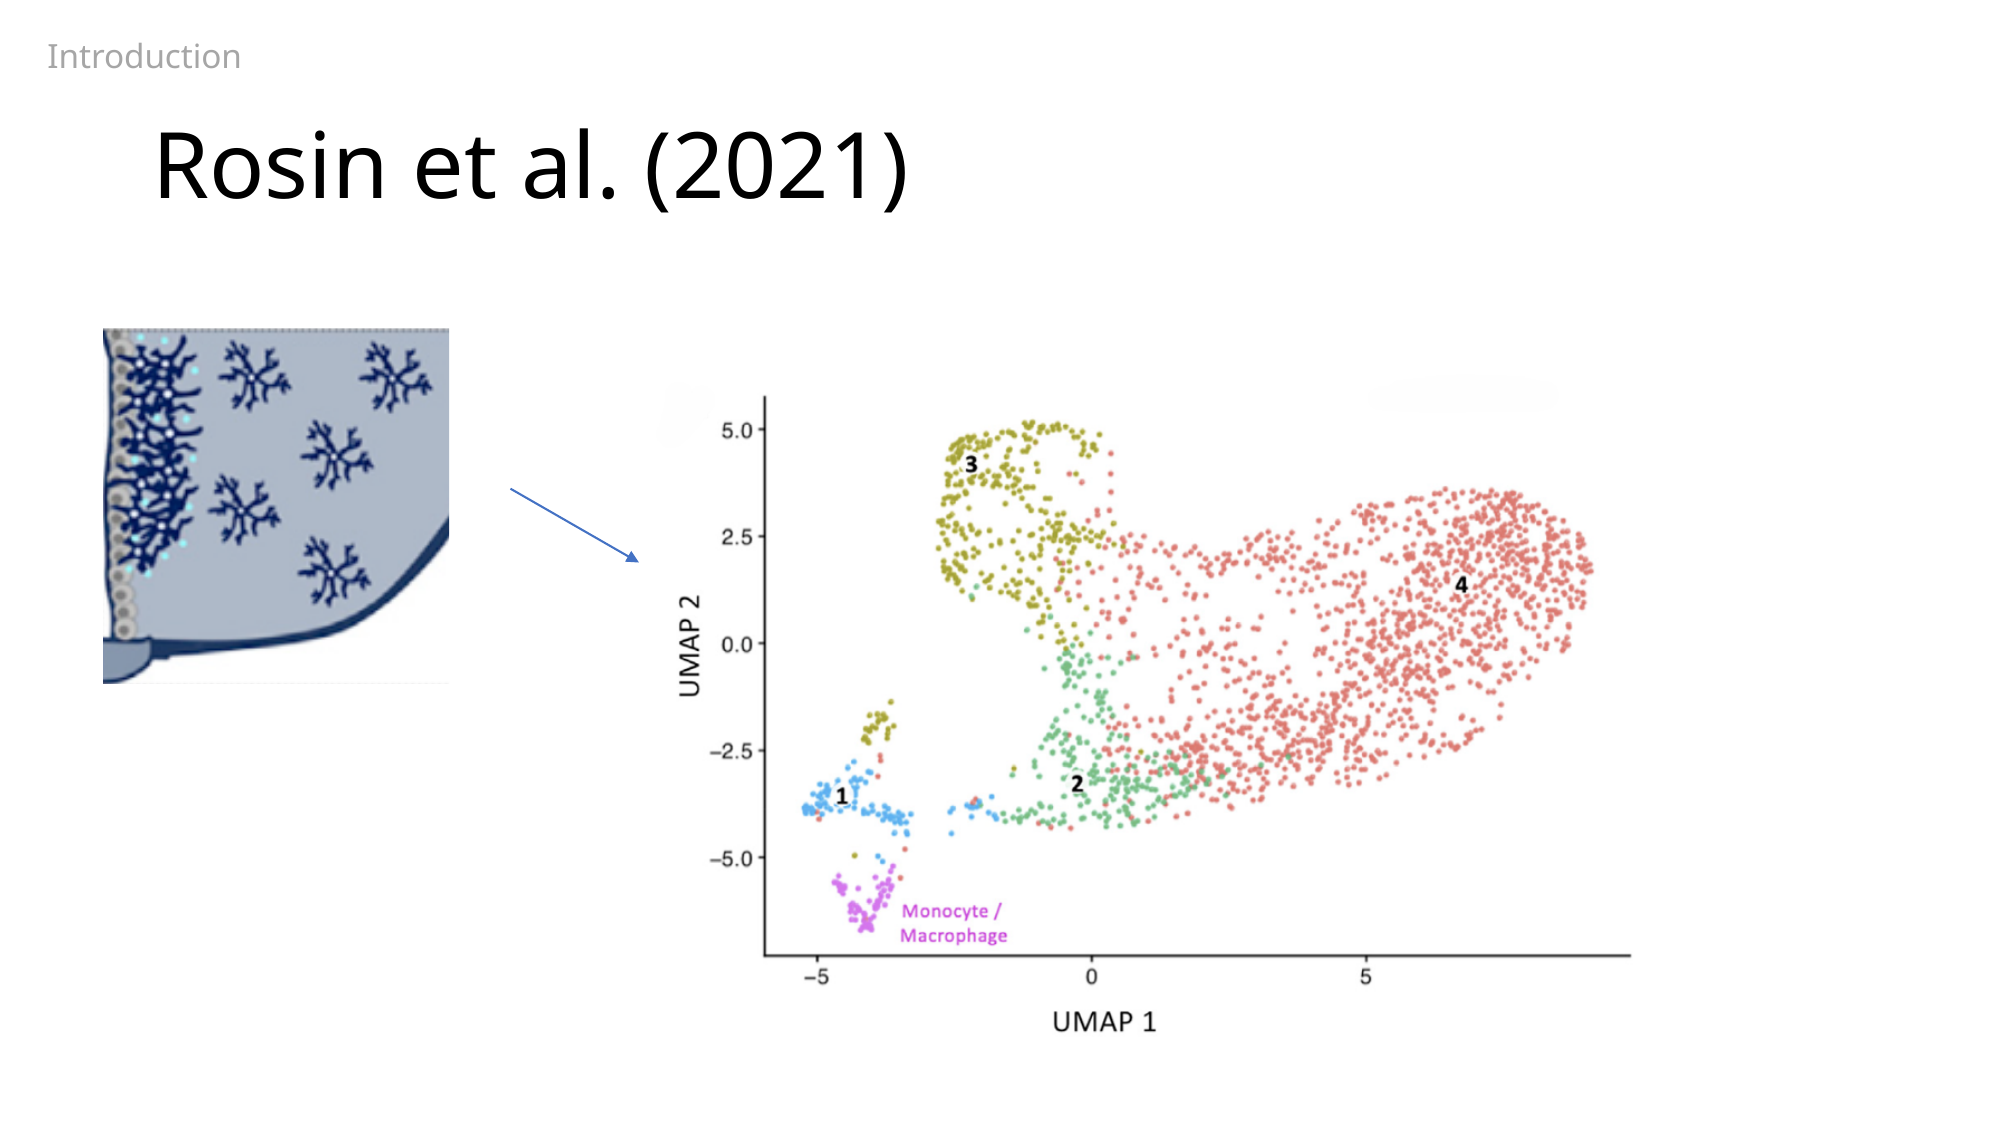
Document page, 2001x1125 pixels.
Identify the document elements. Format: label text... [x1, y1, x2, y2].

title Rosin et al. (2021) [137, 59, 1863, 278]
picture [638, 328, 1689, 1060]
text_box Introduction [32, 23, 476, 84]
picture [103, 328, 450, 684]
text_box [510, 488, 639, 563]
